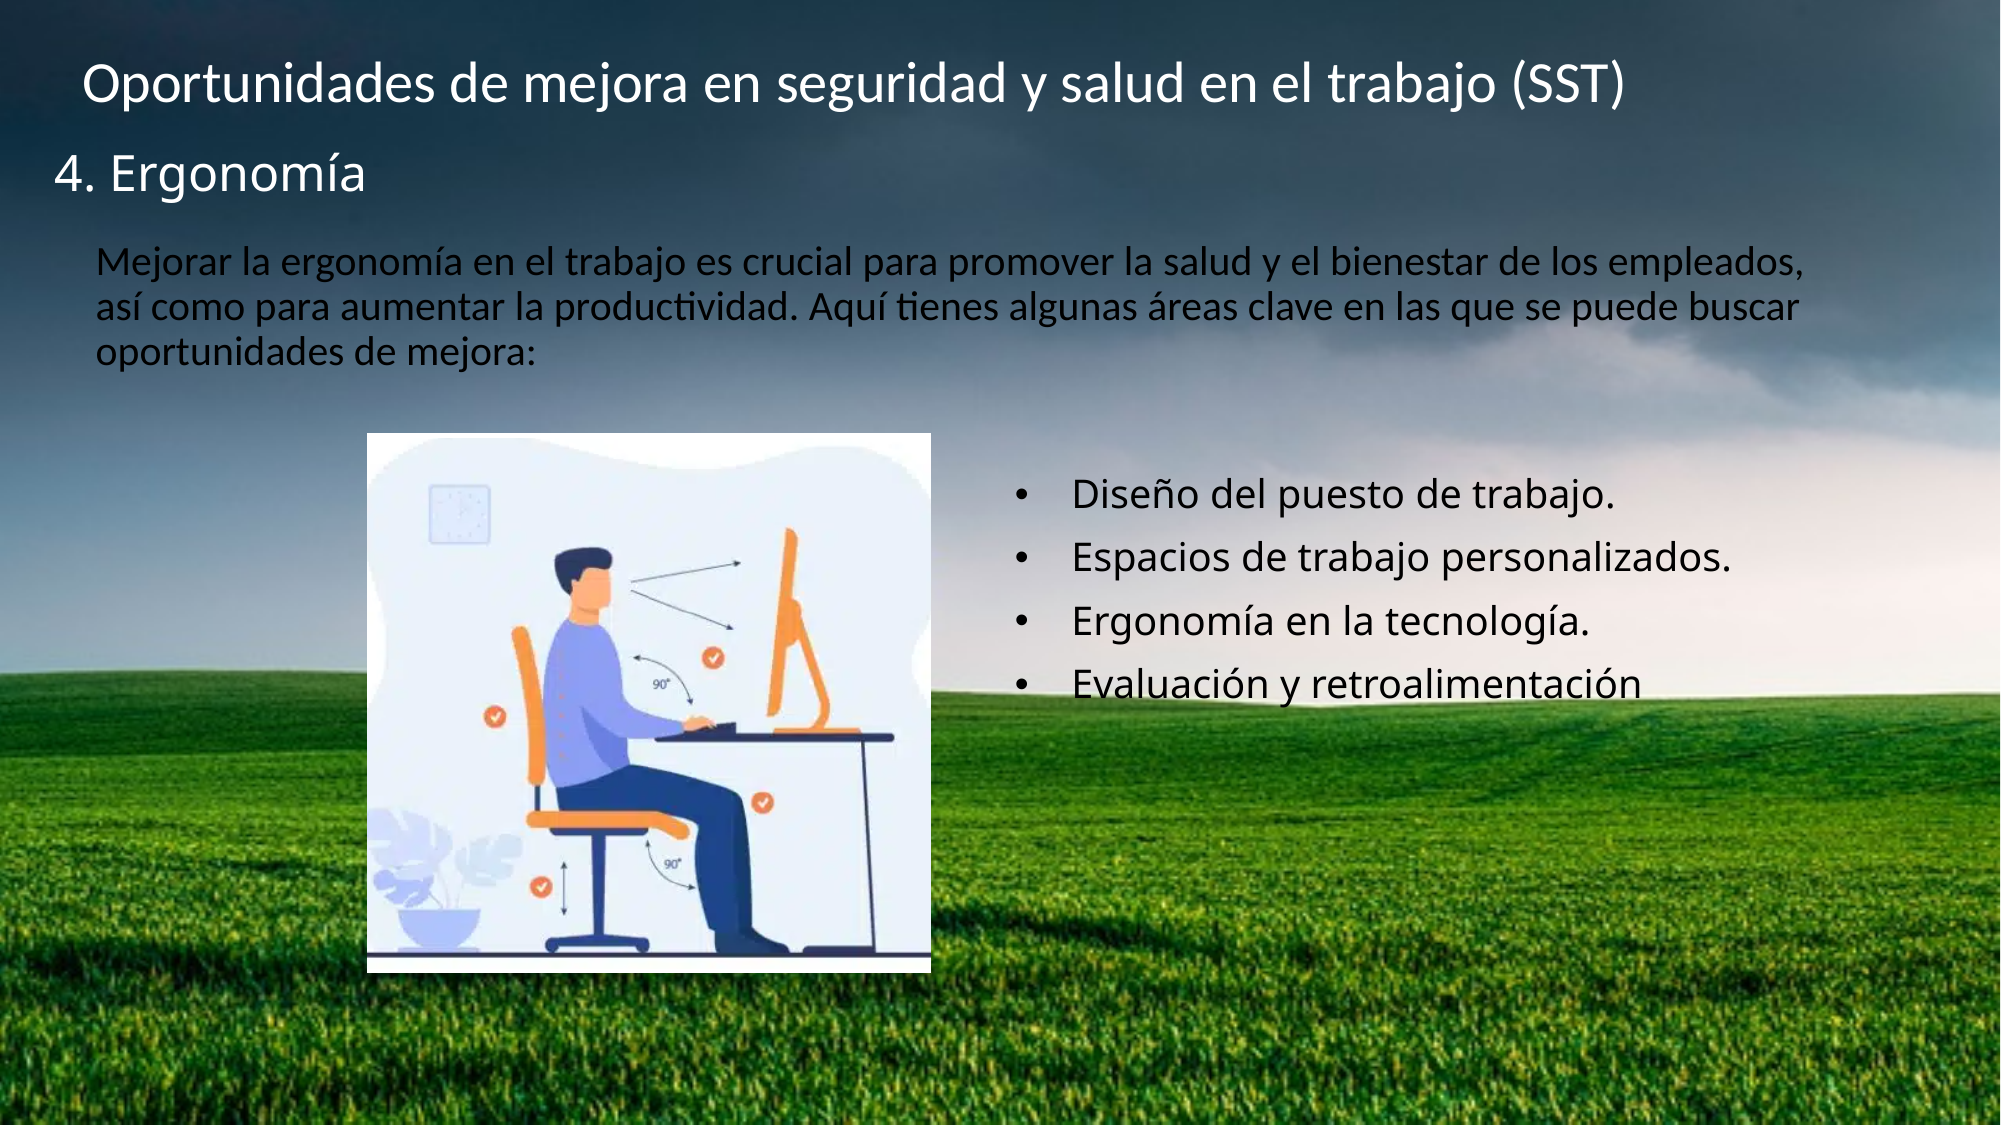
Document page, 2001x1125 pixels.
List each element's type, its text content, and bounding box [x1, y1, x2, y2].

picture [0, 0, 2001, 1125]
title 4. Ergonomía [39, 126, 1069, 210]
text_box Diseño del puesto de trabajo. Espacios de trabajo personalizados. Ergonomía en la tecnología. Evaluación y retroalimentación [999, 467, 2000, 734]
subtitle Mejorar la ergonomía en el trabajo es crucial para promover la salud y el bienestar de los empleados, así como para aumentar la productividad. Aquí tienes algunas áreas clave en las que se puede buscar oportunidades de mejora: [80, 231, 1846, 414]
text_box Oportunidades de mejora en seguridad y salud en el trabajo (SST) [23, 37, 1687, 122]
